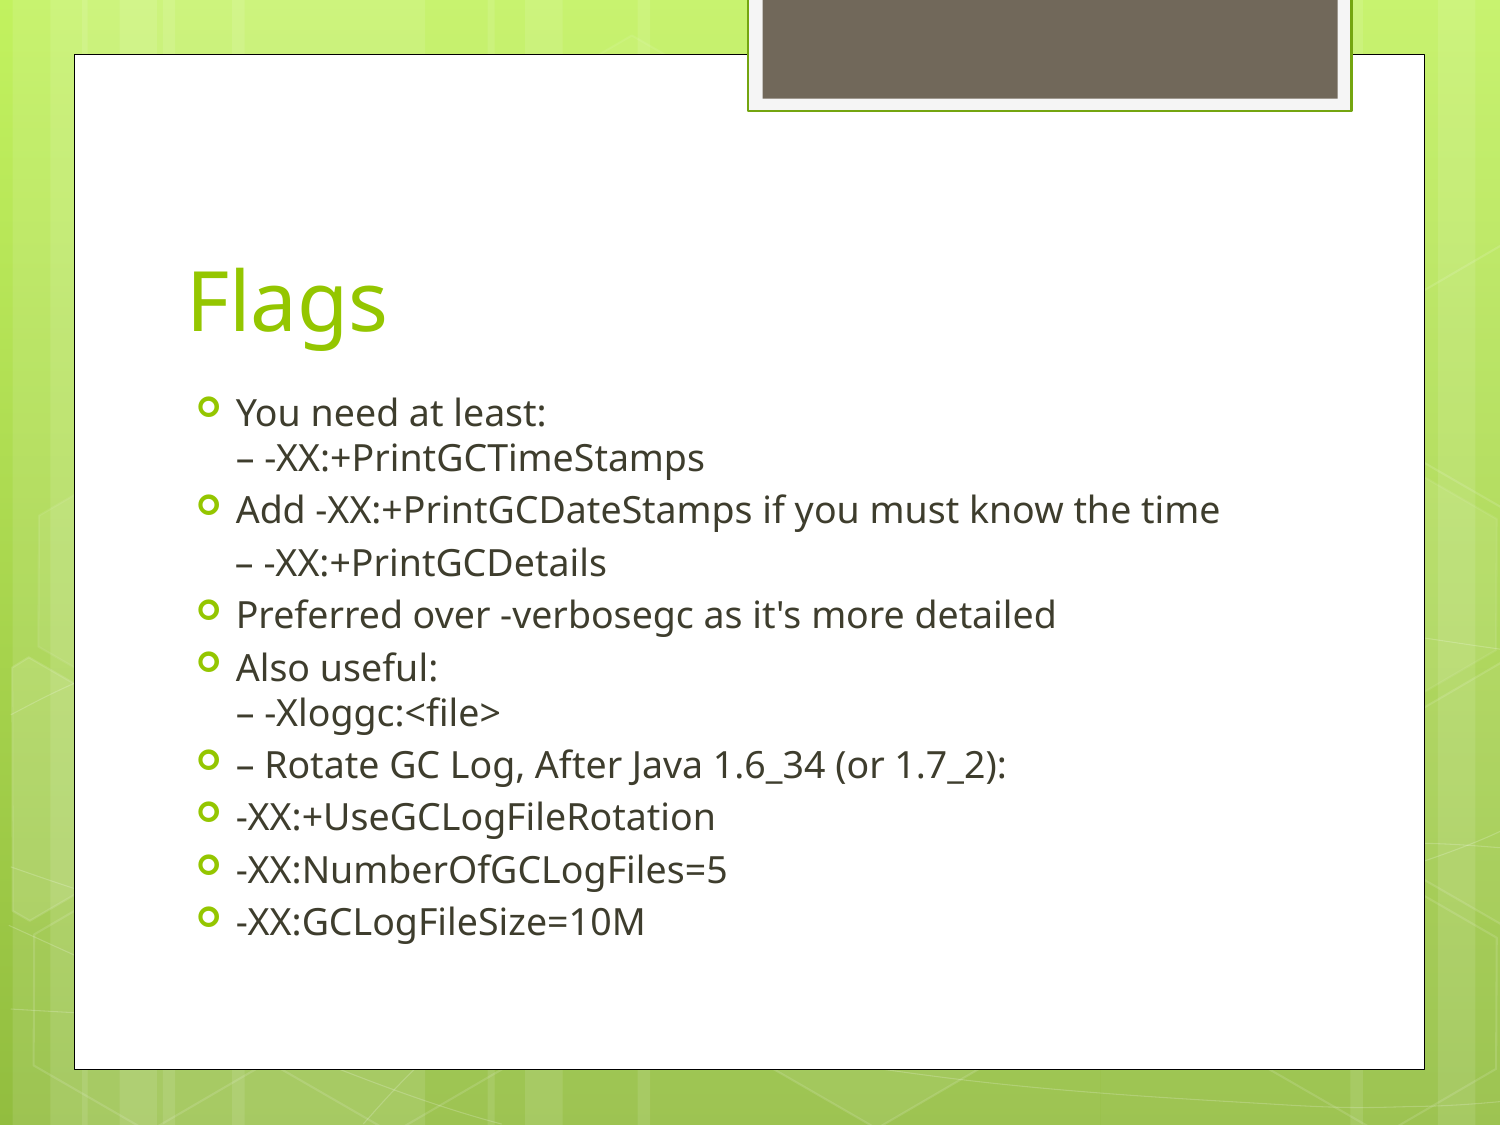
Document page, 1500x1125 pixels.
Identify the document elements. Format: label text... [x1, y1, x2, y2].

list You need at least: – -XX:+PrintGCTimeStamps Add -XX:+PrintGCDateStamps if you must know the time – -XX:+PrintGCDetails Preferred over -verbosegc as it's more detailed Also useful: – -Xloggc:<file> – Rotate GC Log, After Java 1.6_34 (or 1.7_2): -XX:+UseGCLogFileRotation -XX:NumberOfGCLogFiles=5 -XX:GCLogFileSize=10M [171, 381, 1283, 957]
title Flags [171, 168, 1324, 357]
